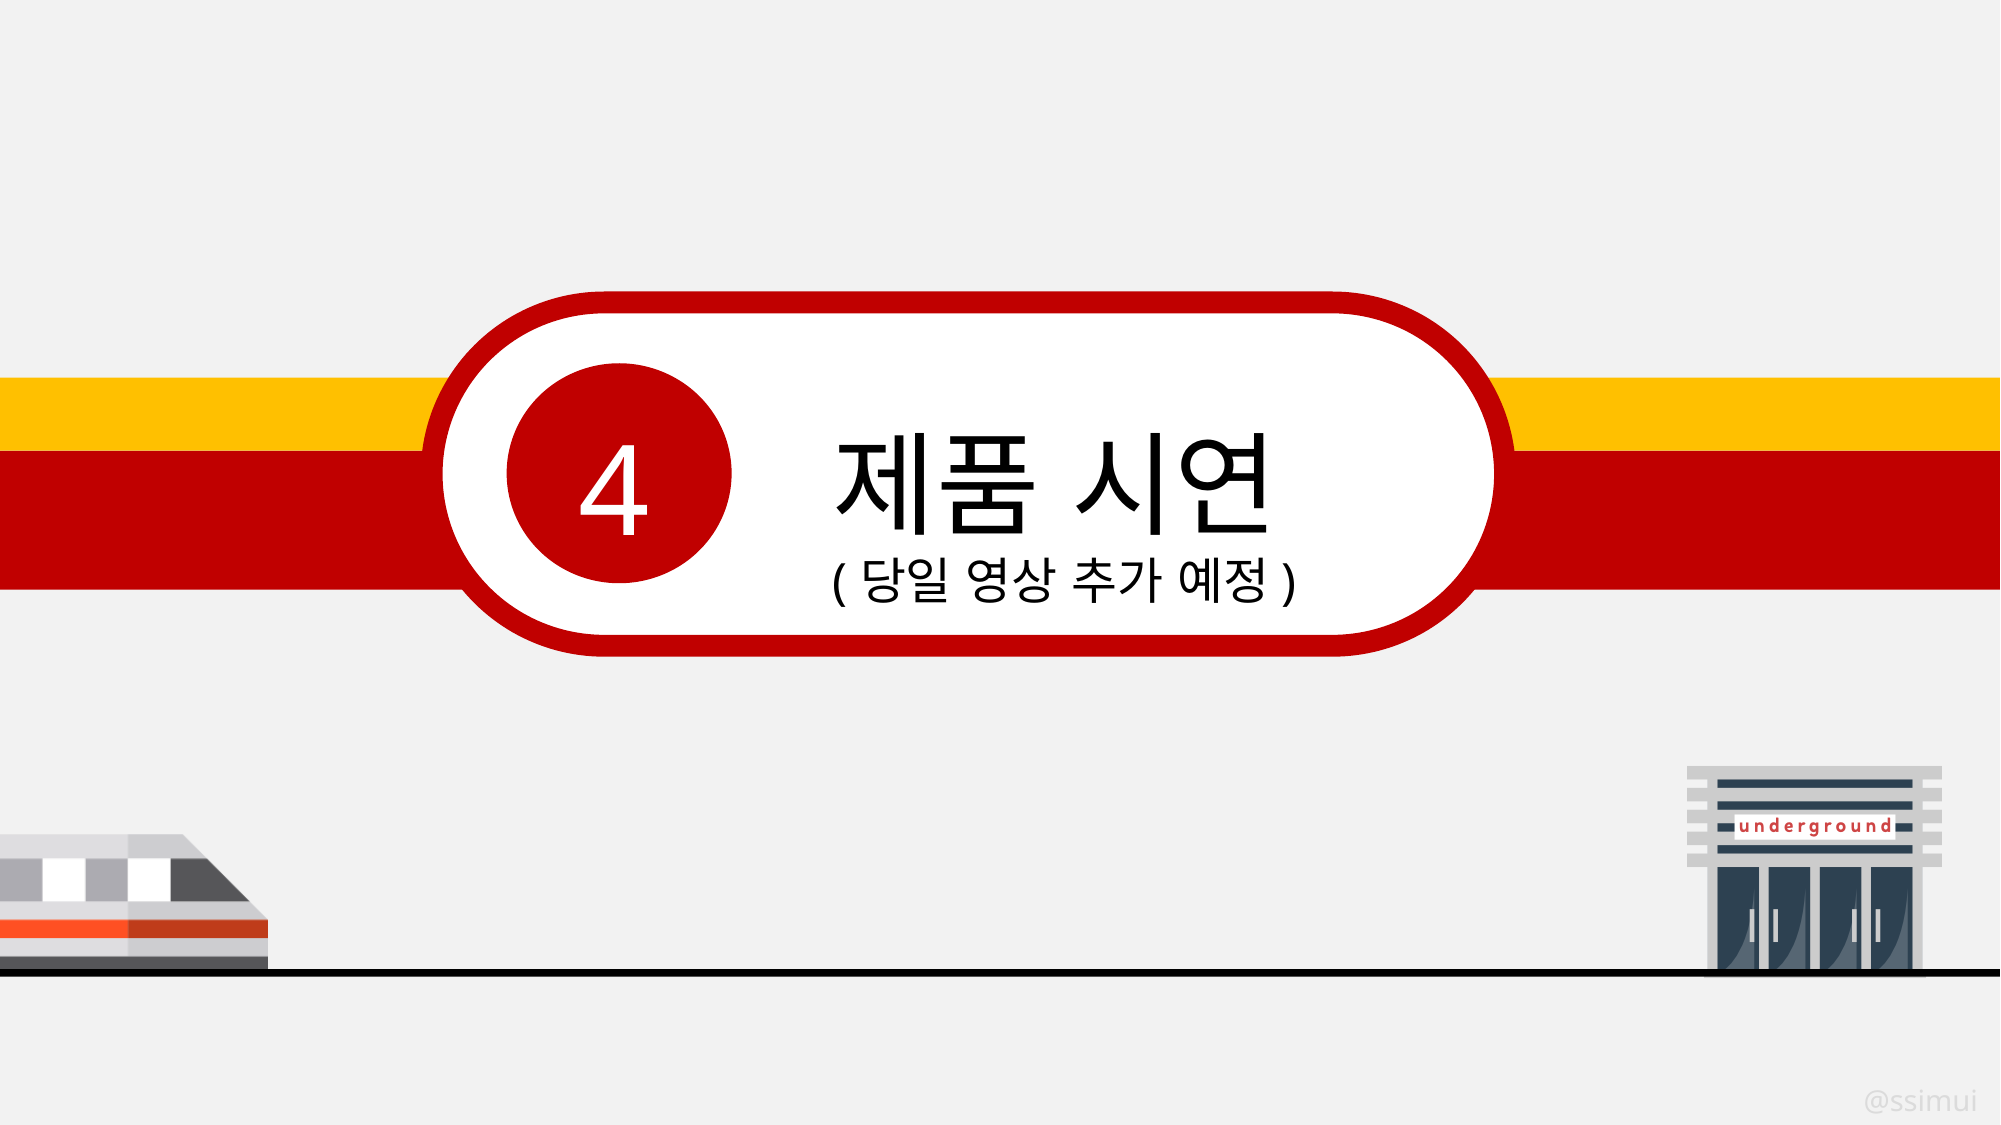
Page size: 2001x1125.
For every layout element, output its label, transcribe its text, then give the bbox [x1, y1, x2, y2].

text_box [0, 744, 2000, 1039]
text_box [1505, 377, 2000, 450]
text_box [431, 302, 1505, 646]
text_box [0, 377, 431, 450]
text_box [1505, 450, 2000, 591]
text_box [0, 450, 431, 591]
text_box @ssimui [1848, 1074, 1994, 1125]
